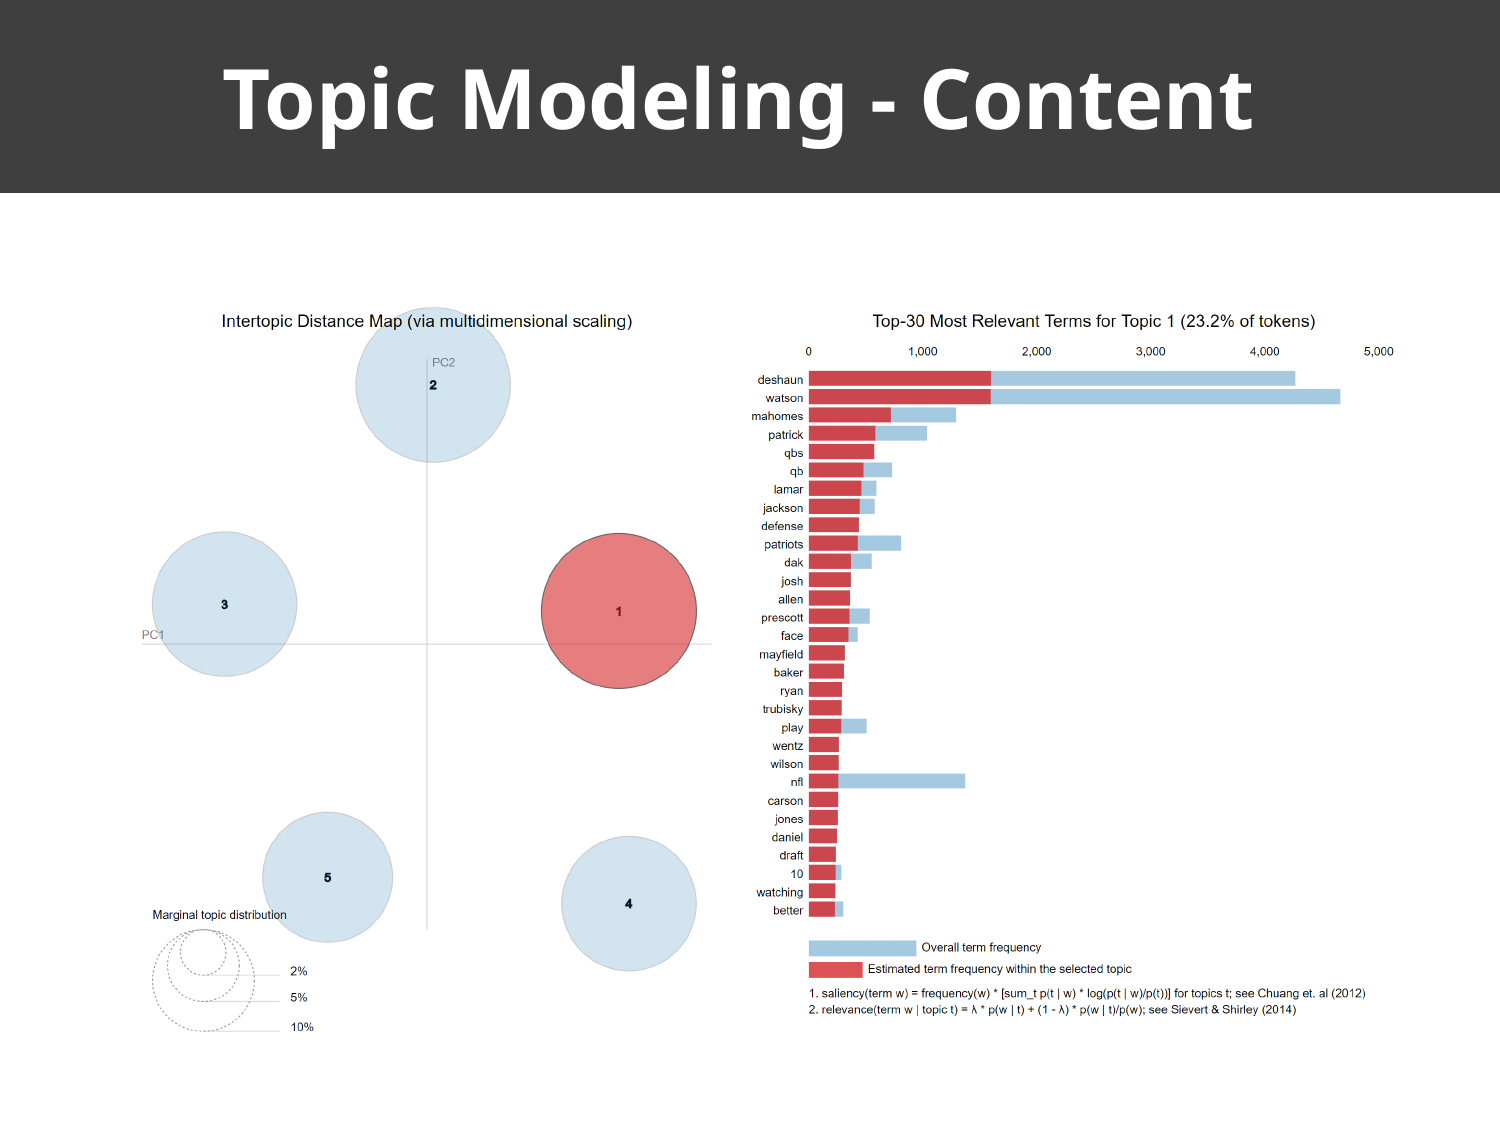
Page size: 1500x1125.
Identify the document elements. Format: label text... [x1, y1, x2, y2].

text_box Topic Modeling - Content [0, 0, 1500, 193]
picture [103, 296, 1407, 1042]
